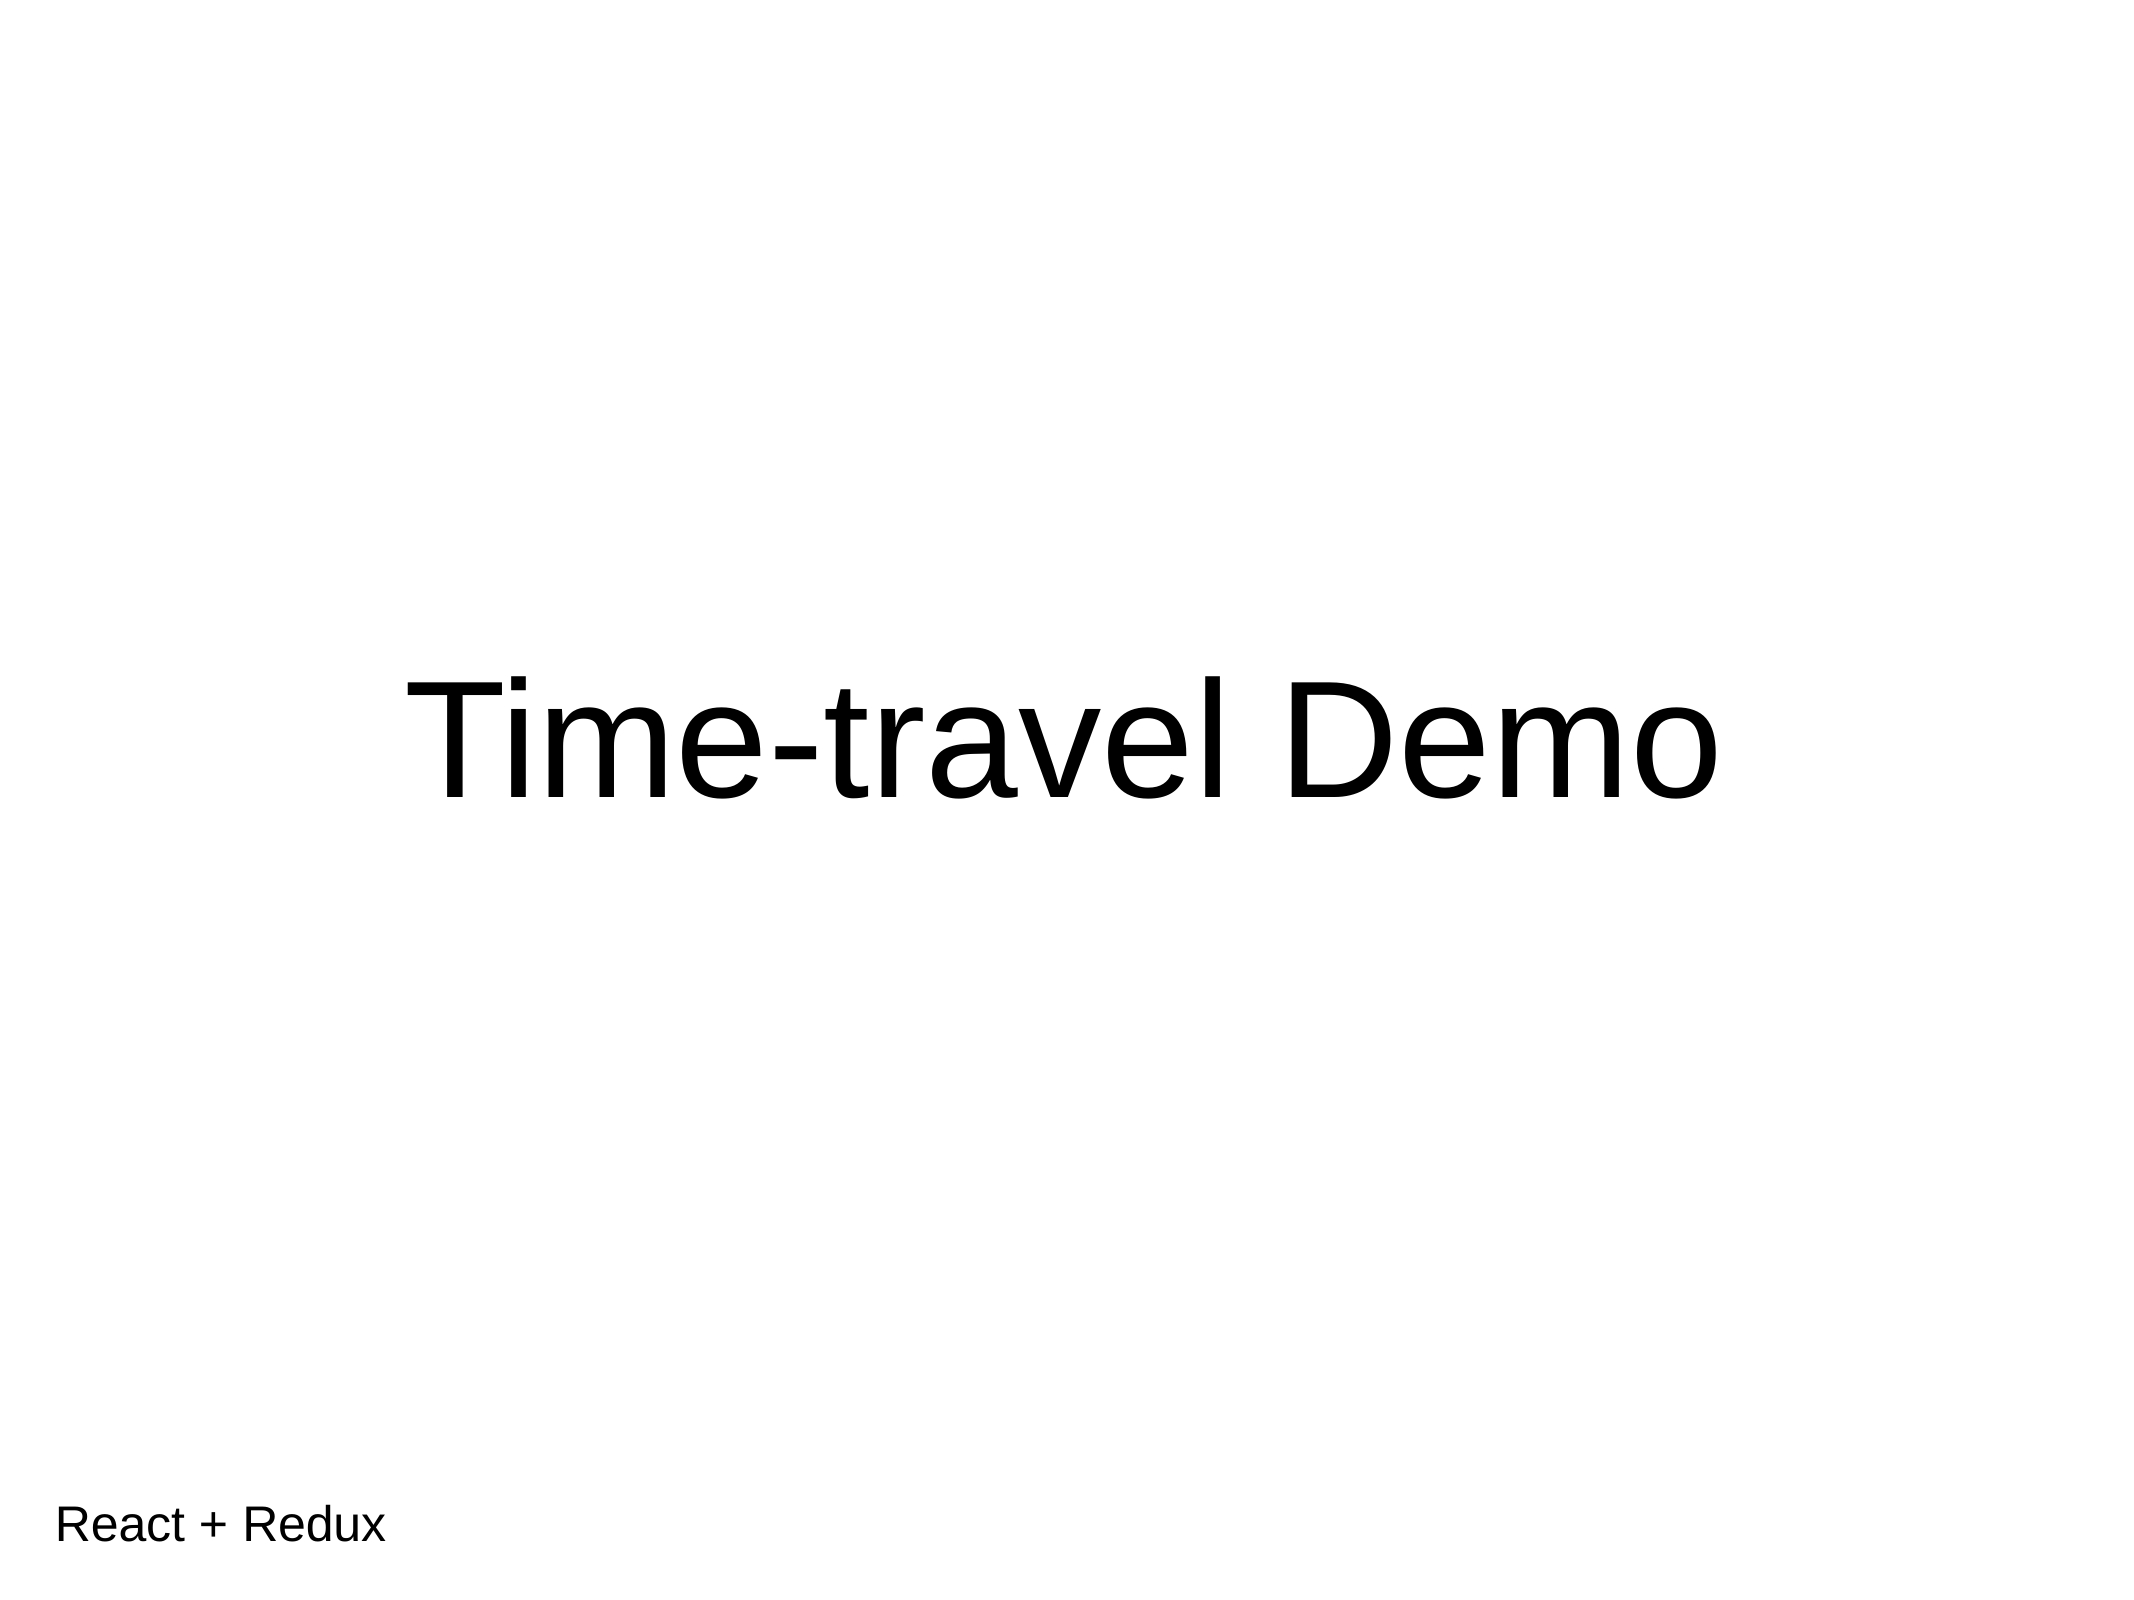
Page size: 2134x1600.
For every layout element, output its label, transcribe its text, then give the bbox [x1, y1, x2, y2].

title Time-travel Demo [402, 628, 1732, 898]
footer React + Redux [53, 1493, 389, 1600]
